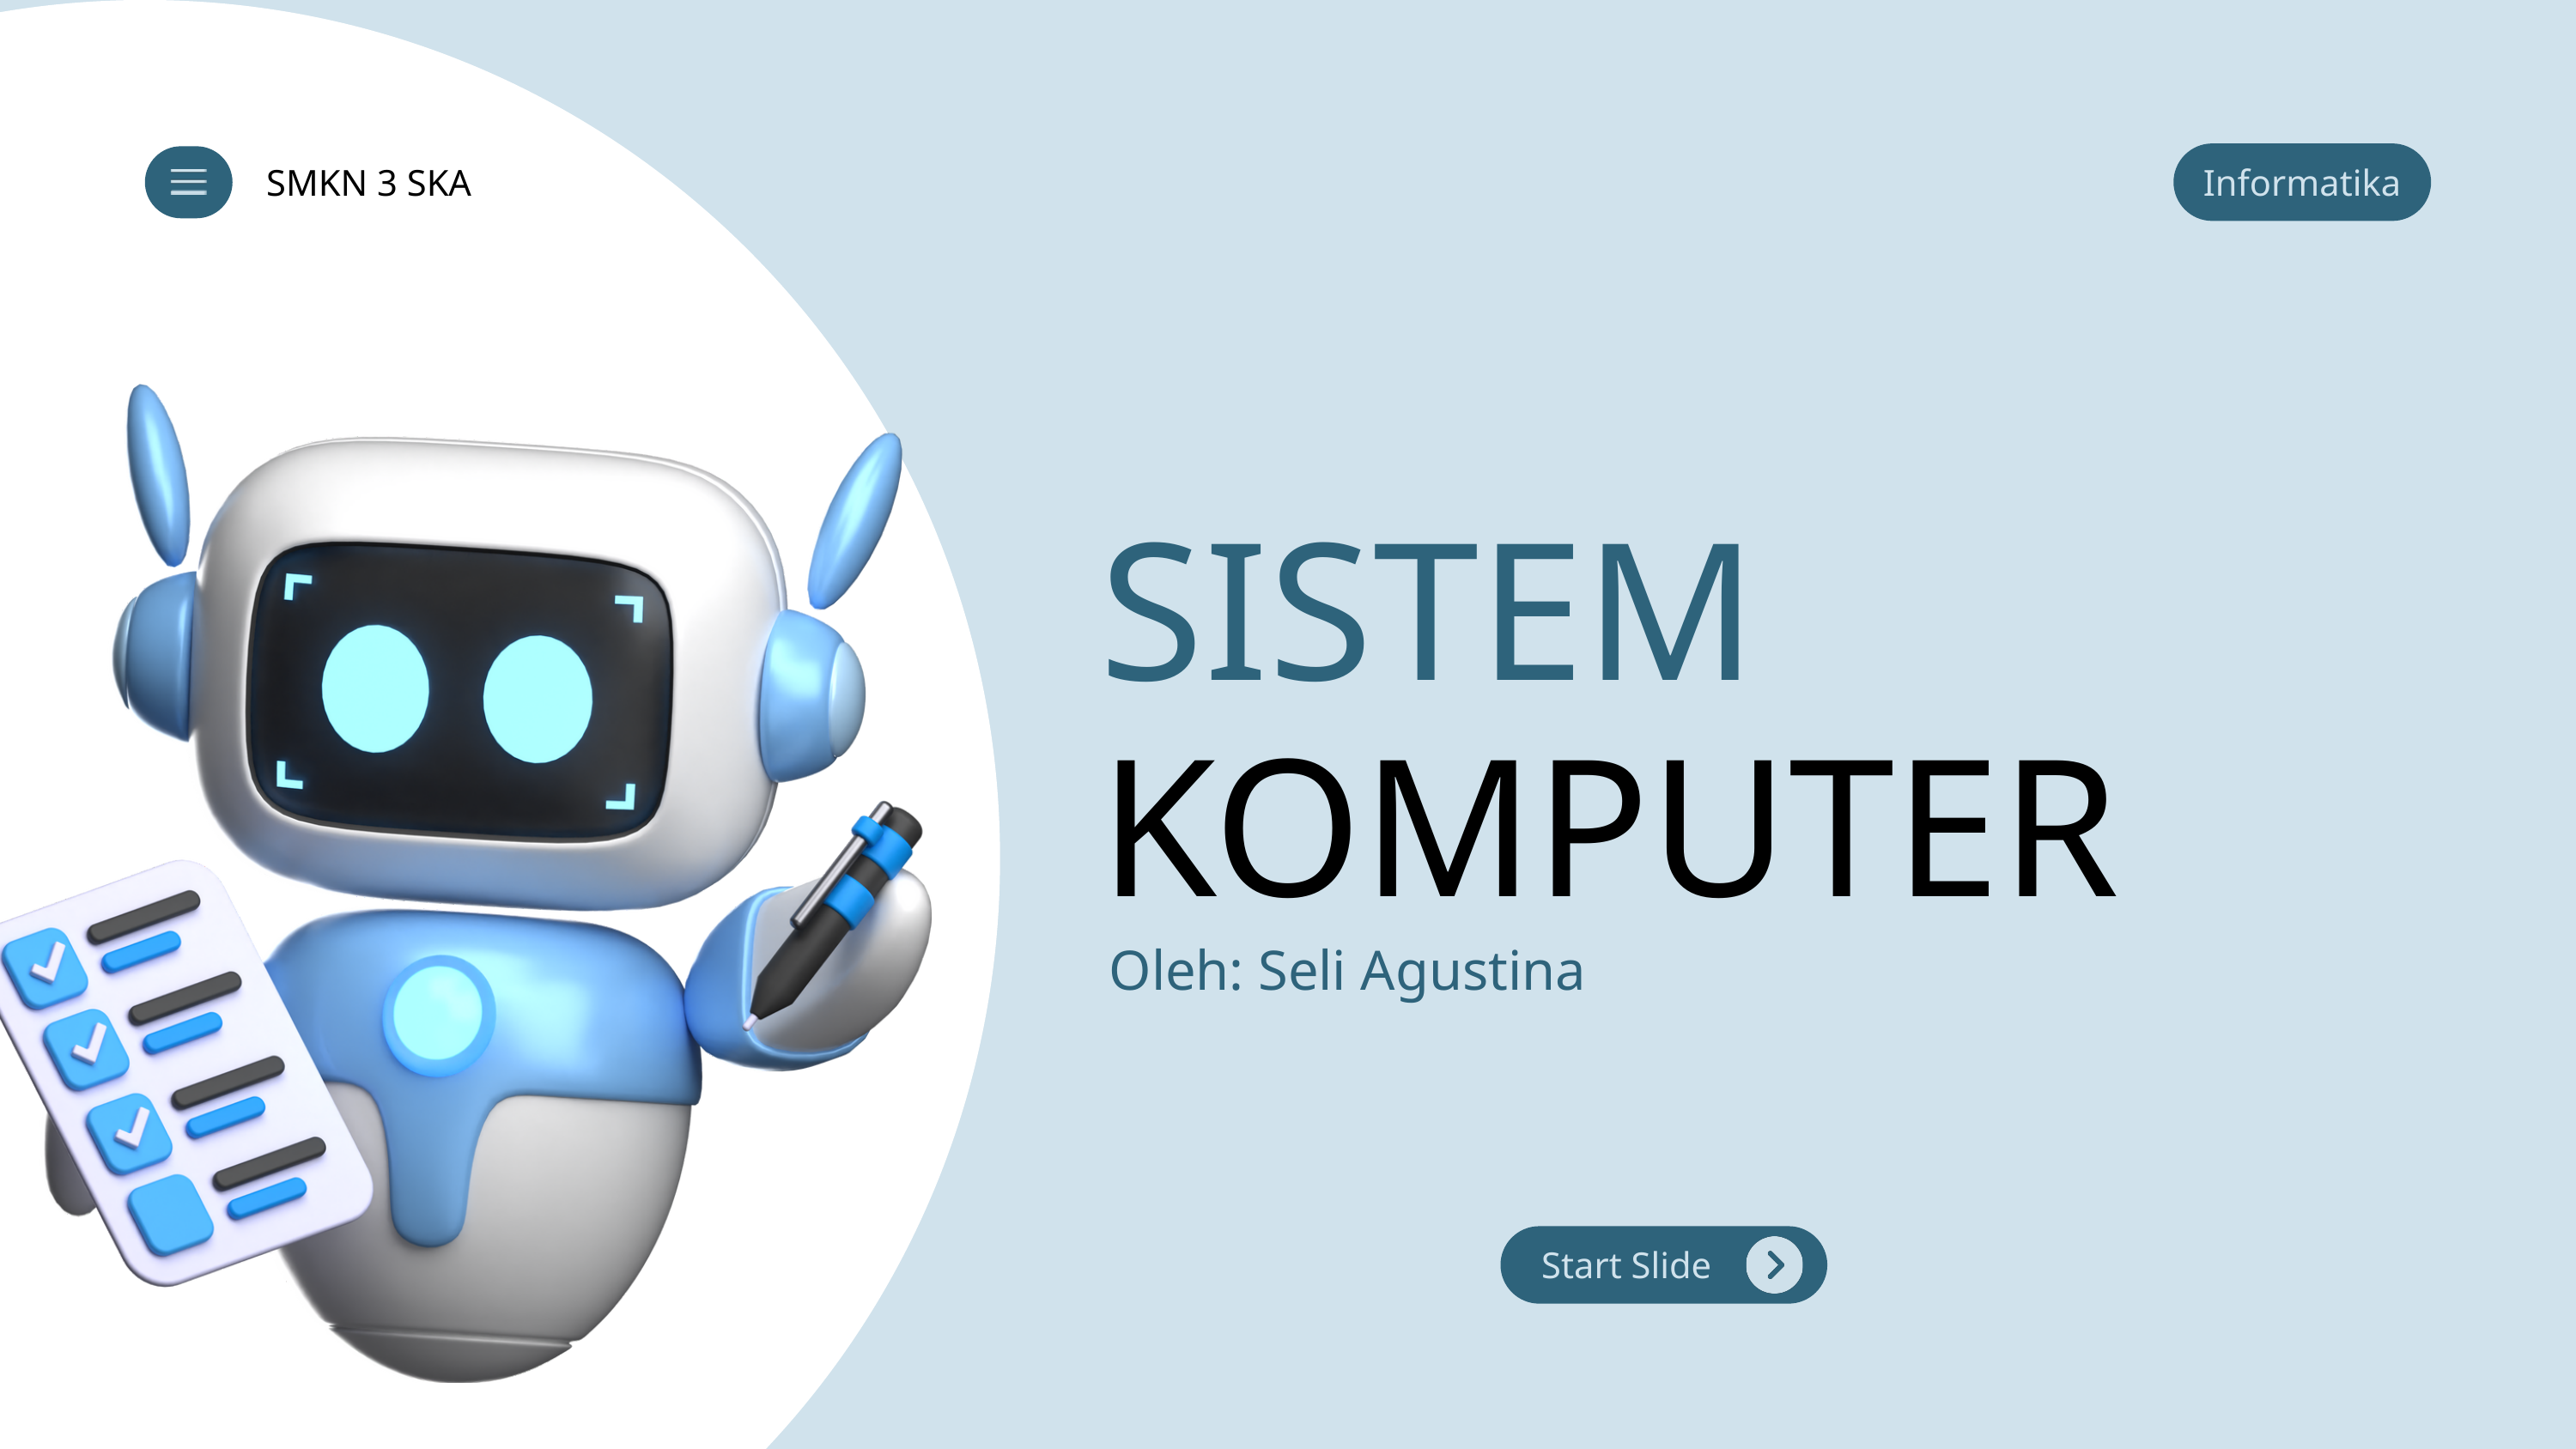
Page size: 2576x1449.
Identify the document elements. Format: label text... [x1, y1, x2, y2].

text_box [1500, 1226, 1828, 1304]
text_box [2173, 142, 2432, 221]
text_box SISTEM KOMPUTER [1099, 500, 2393, 936]
text_box Oleh: Seli Agustina [1109, 939, 1893, 1002]
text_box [144, 146, 233, 219]
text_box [0, 0, 1000, 1449]
